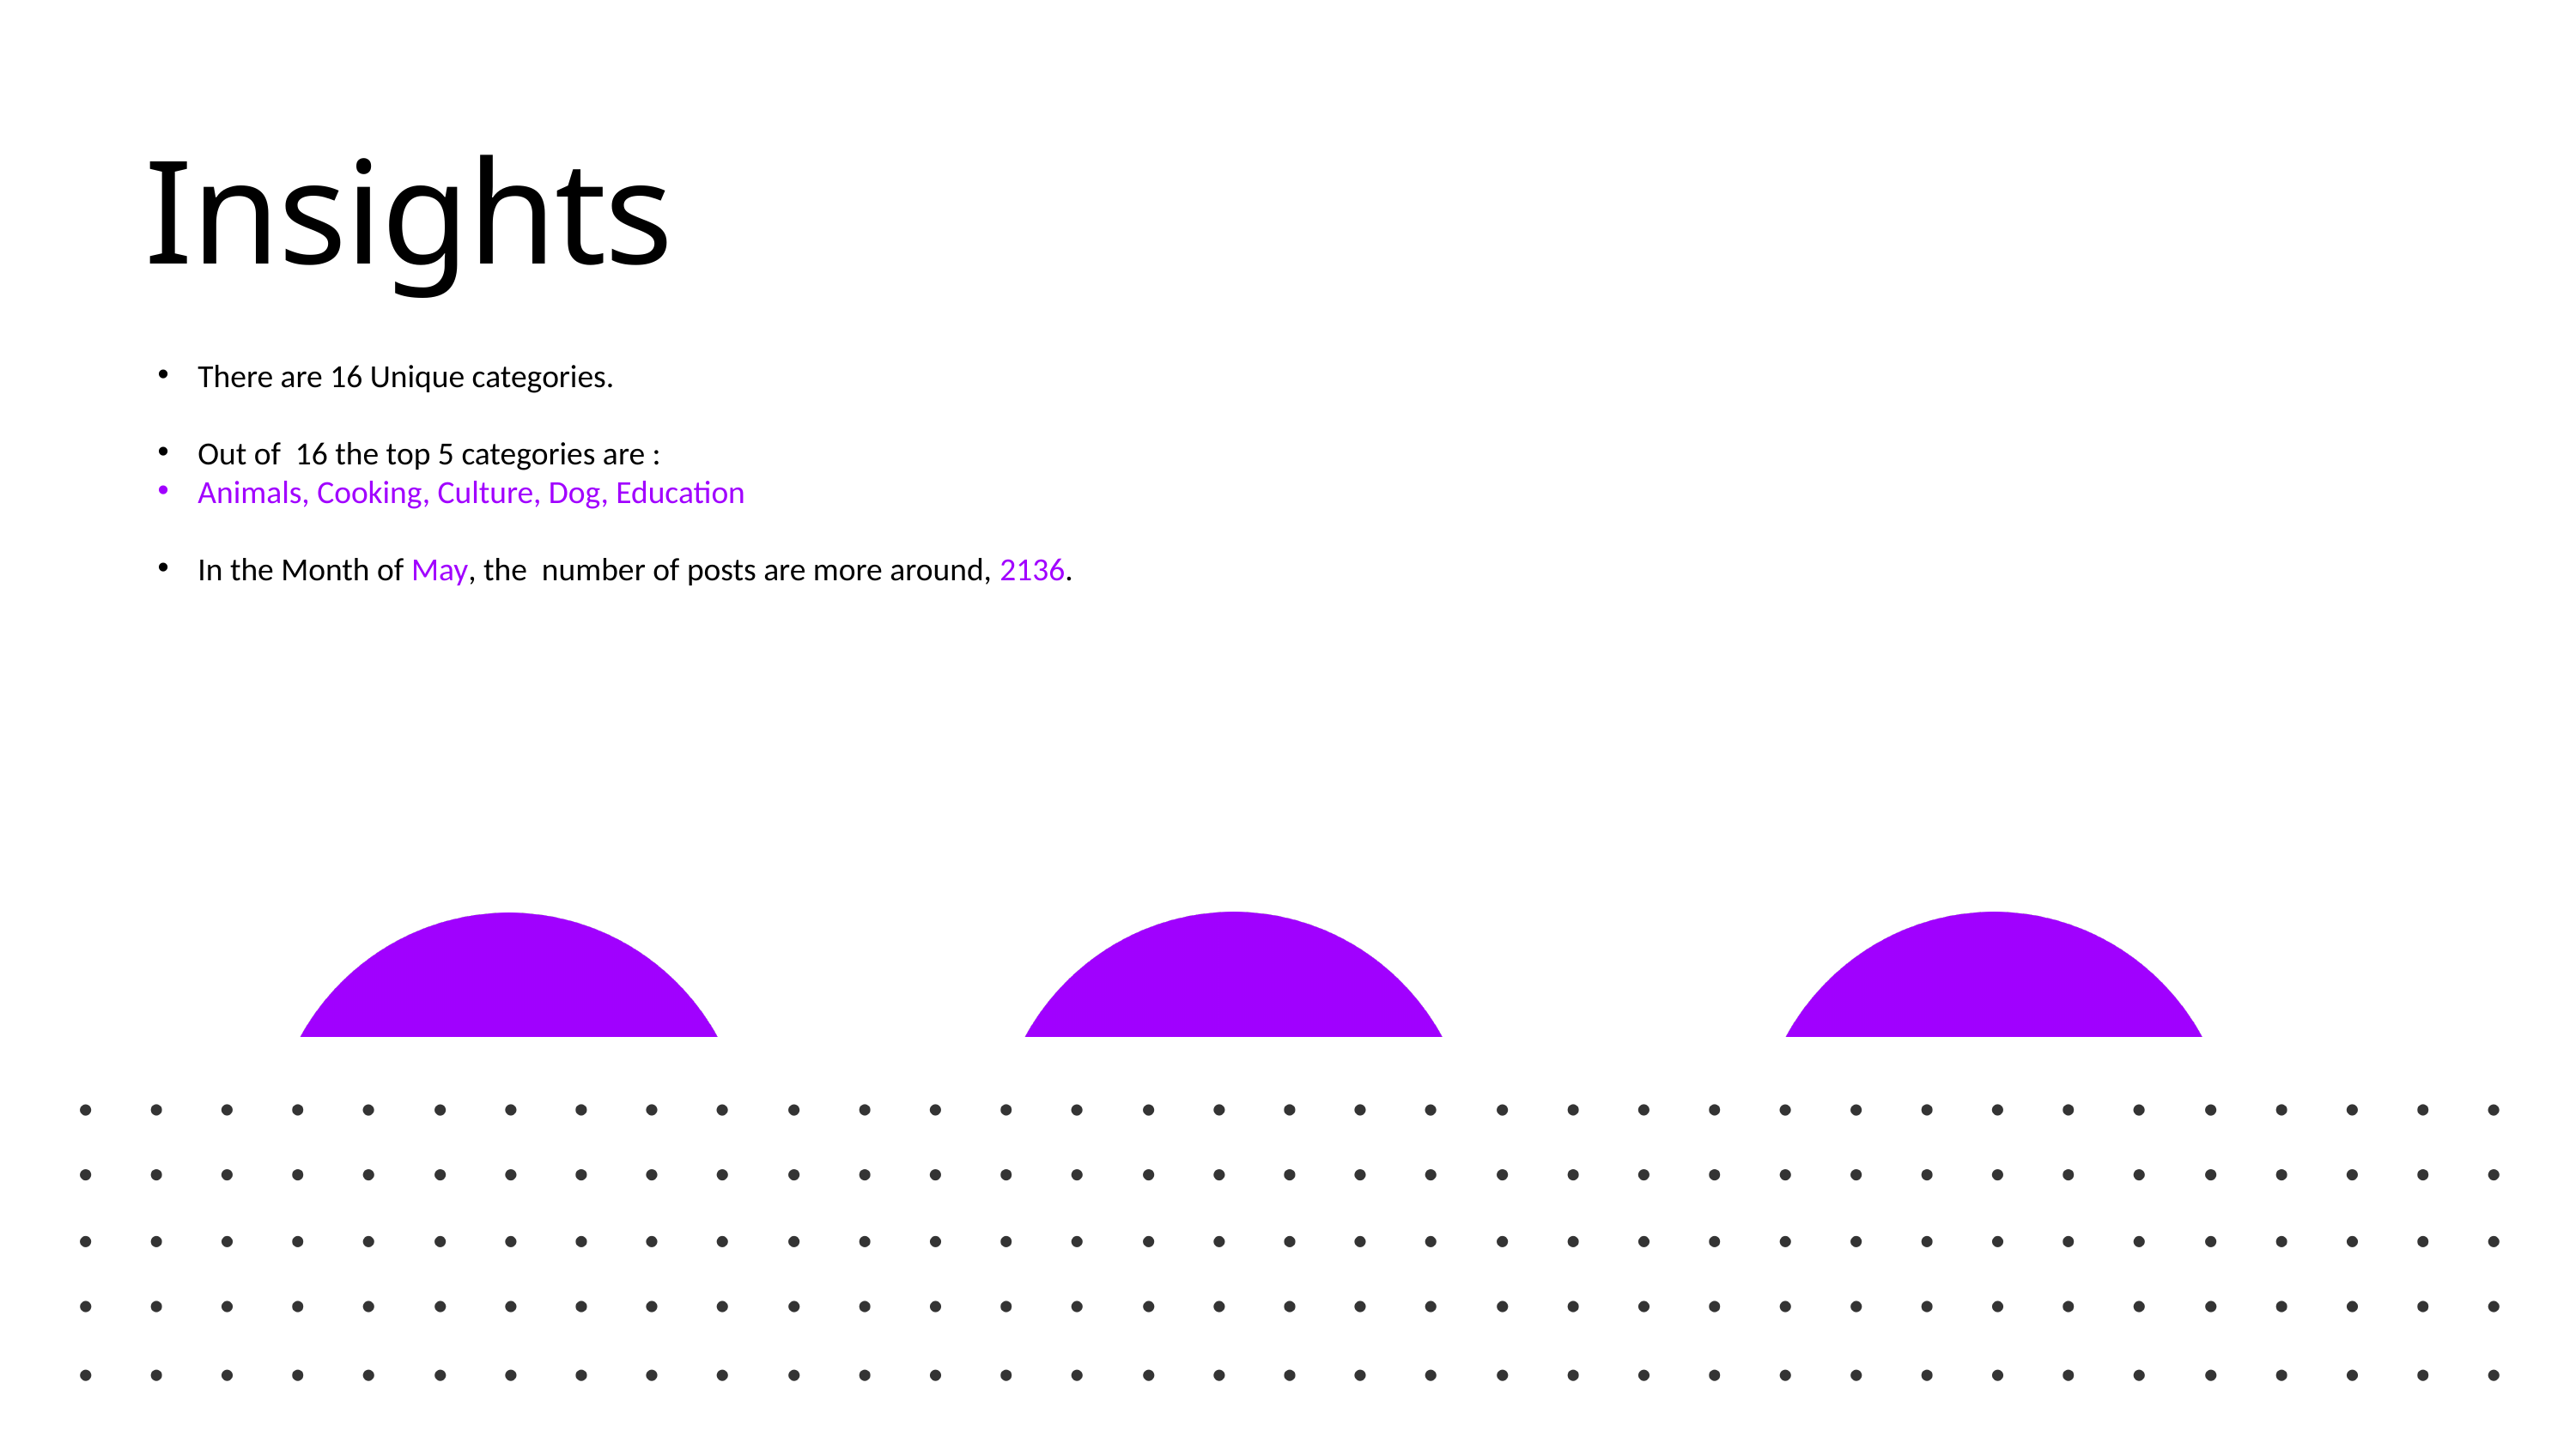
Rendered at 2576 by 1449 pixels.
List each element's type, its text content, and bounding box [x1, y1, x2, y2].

picture [1784, 912, 2204, 1037]
text_box Insights [144, 121, 799, 294]
picture [1024, 912, 1443, 1037]
picture [299, 912, 719, 1037]
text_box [72, 1099, 2504, 1385]
text_box There are 16 Unique categories. Out of 16 the top 5 categories are : Animals, Cooking, Culture, Dog, Education In the Month of May, the number of posts are more around, 2136. [144, 349, 2265, 593]
